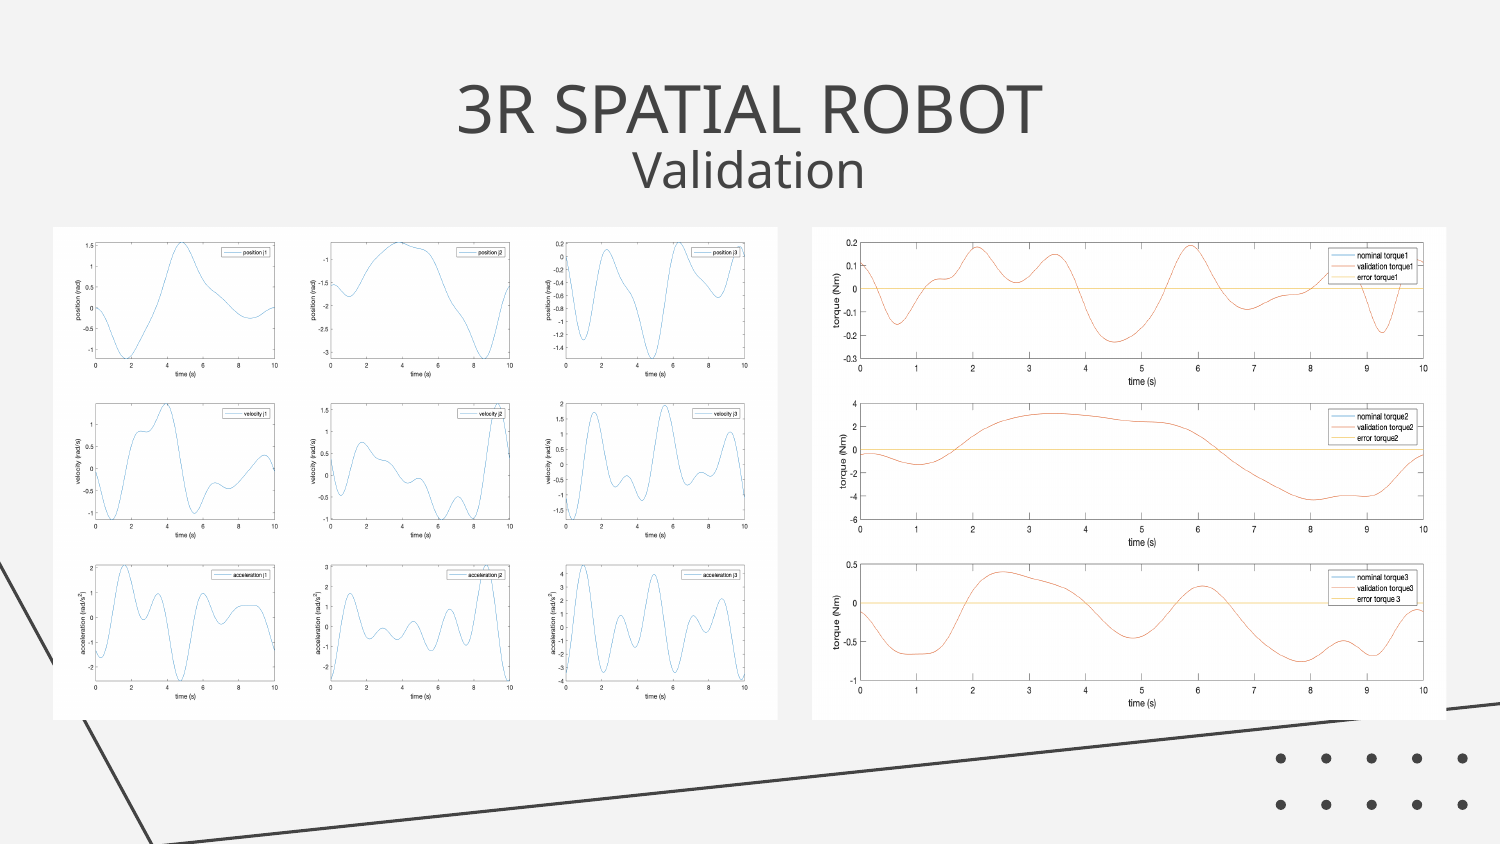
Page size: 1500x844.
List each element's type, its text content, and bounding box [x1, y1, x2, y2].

text_box Validation [367, 123, 1133, 228]
text_box 3R SPATIAL ROBOT [367, 51, 1133, 123]
picture [811, 226, 1447, 720]
picture [52, 227, 778, 721]
